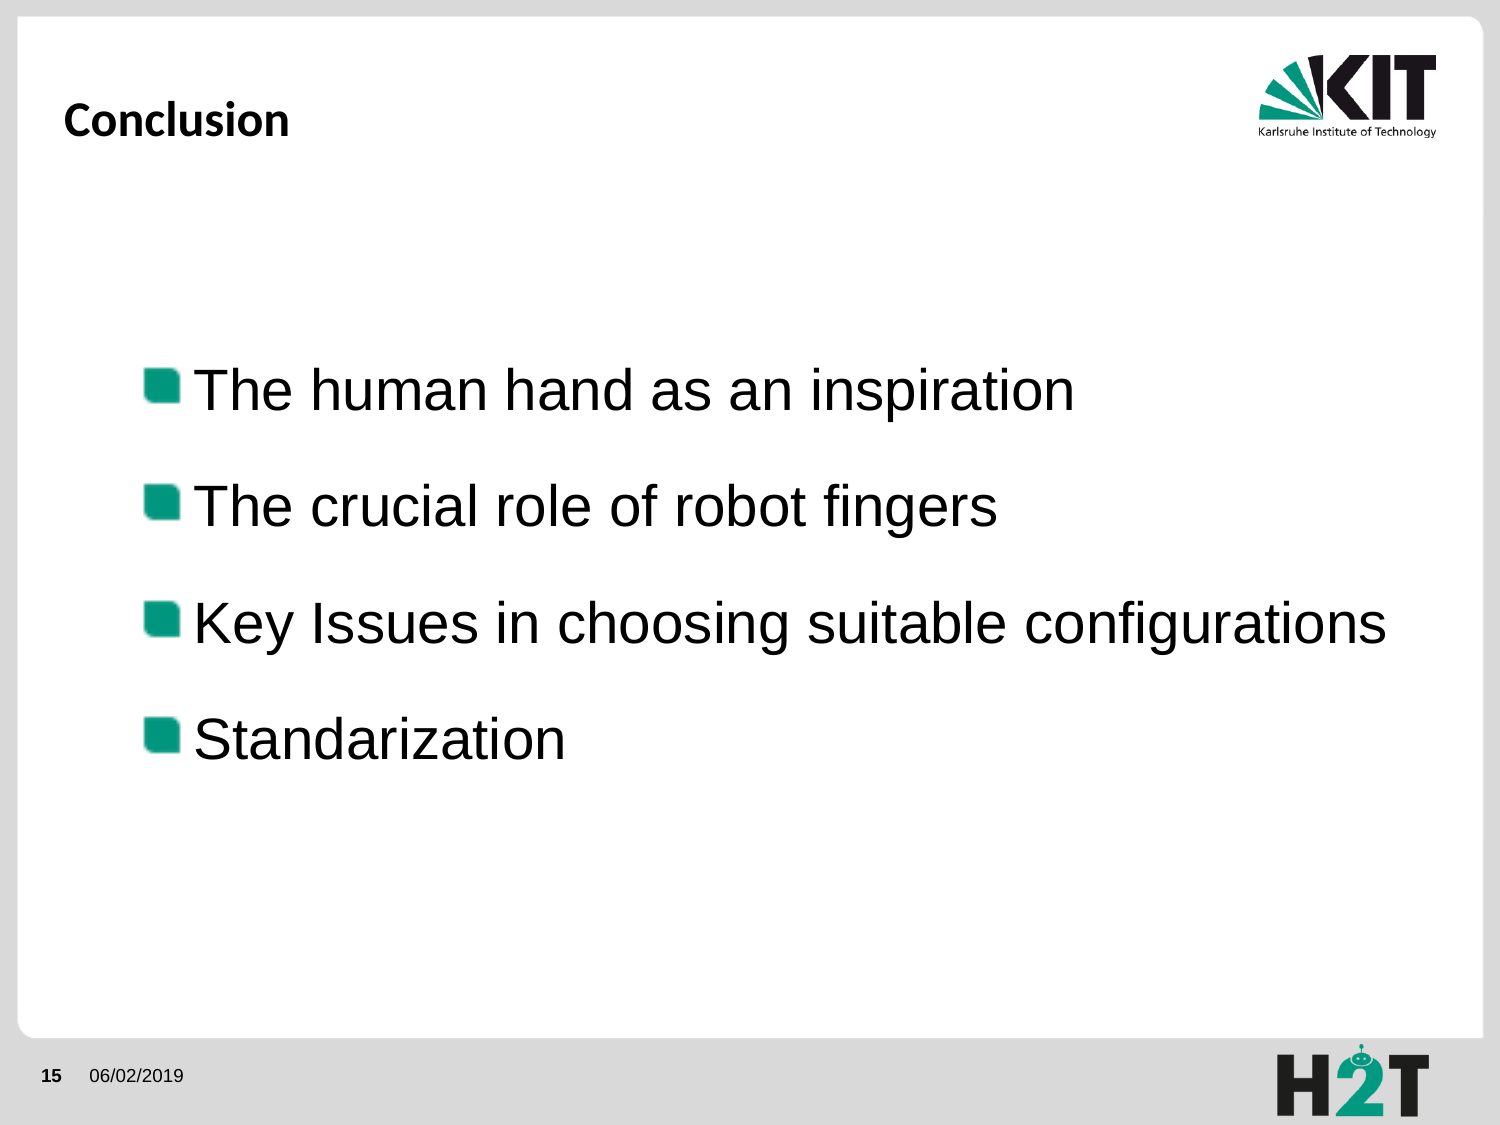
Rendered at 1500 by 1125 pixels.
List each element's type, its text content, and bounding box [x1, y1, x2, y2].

title Conclusion [63, 54, 1199, 148]
picture [0, 0, 1500, 1125]
list The human hand as an inspiration The crucial role of robot fingers Key Issues in choosing suitable configurations Standarization [64, 196, 1436, 1000]
